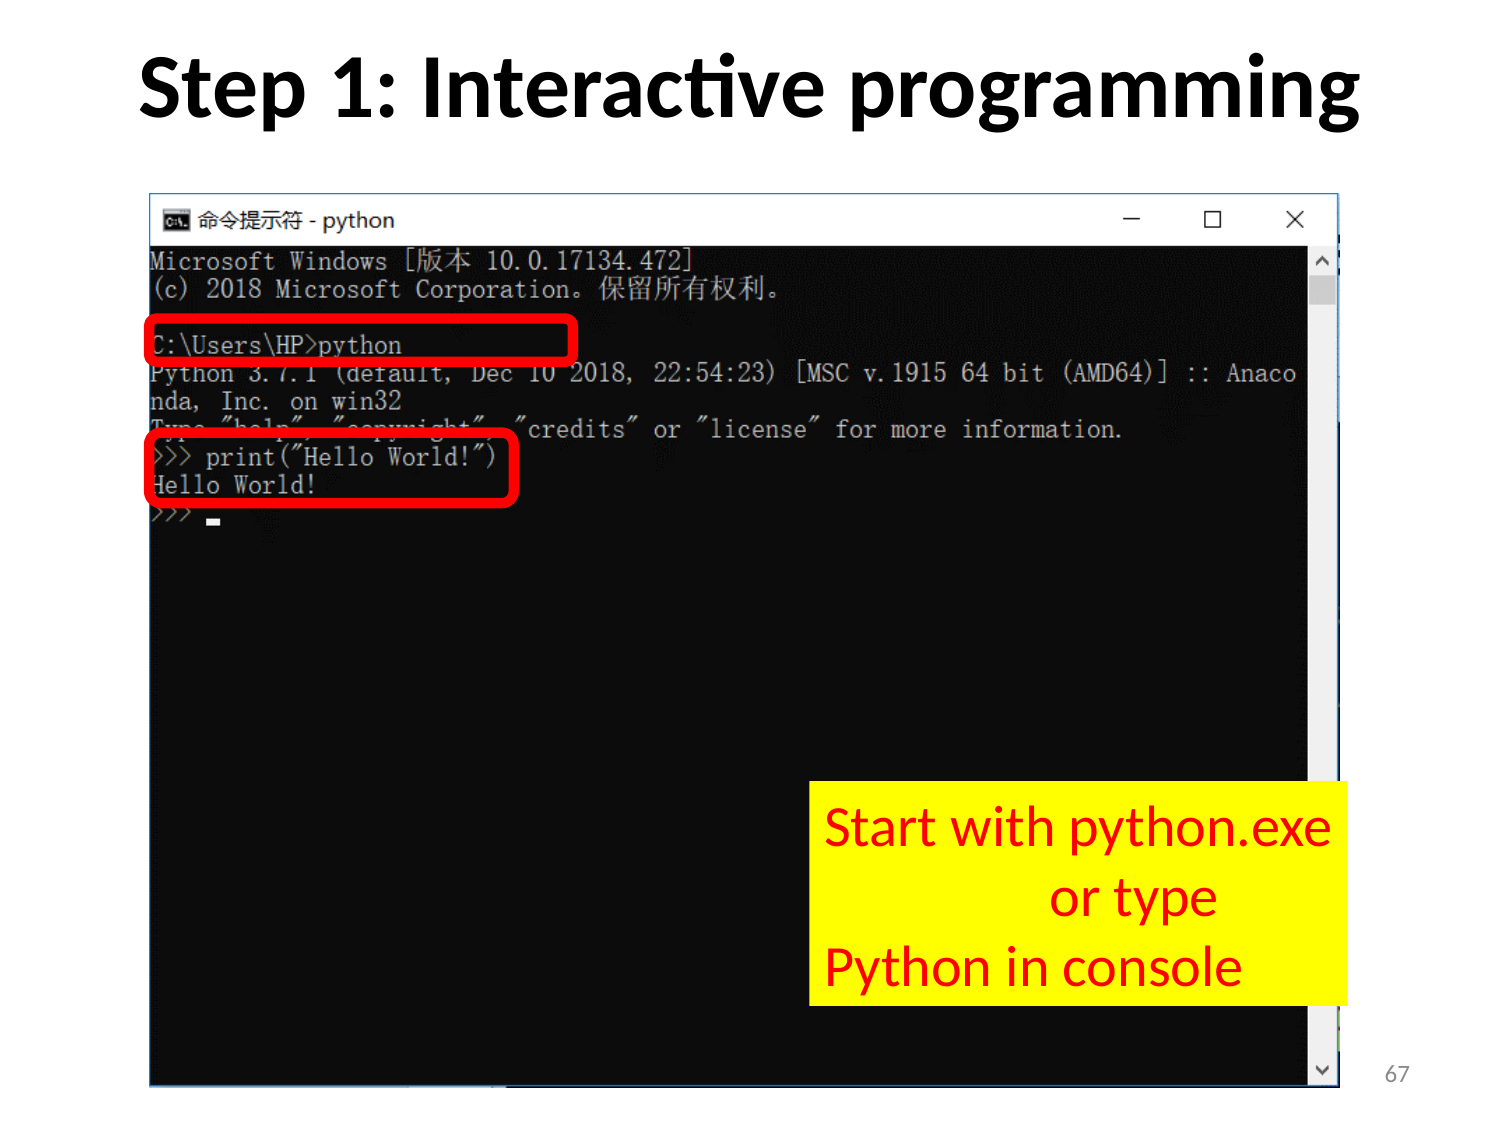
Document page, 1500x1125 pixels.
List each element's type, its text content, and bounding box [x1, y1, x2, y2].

title Step 1: Interactive programming [76, 25, 1424, 137]
slide_number 67 [1074, 1042, 1425, 1103]
picture [148, 193, 1340, 1088]
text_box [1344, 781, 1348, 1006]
